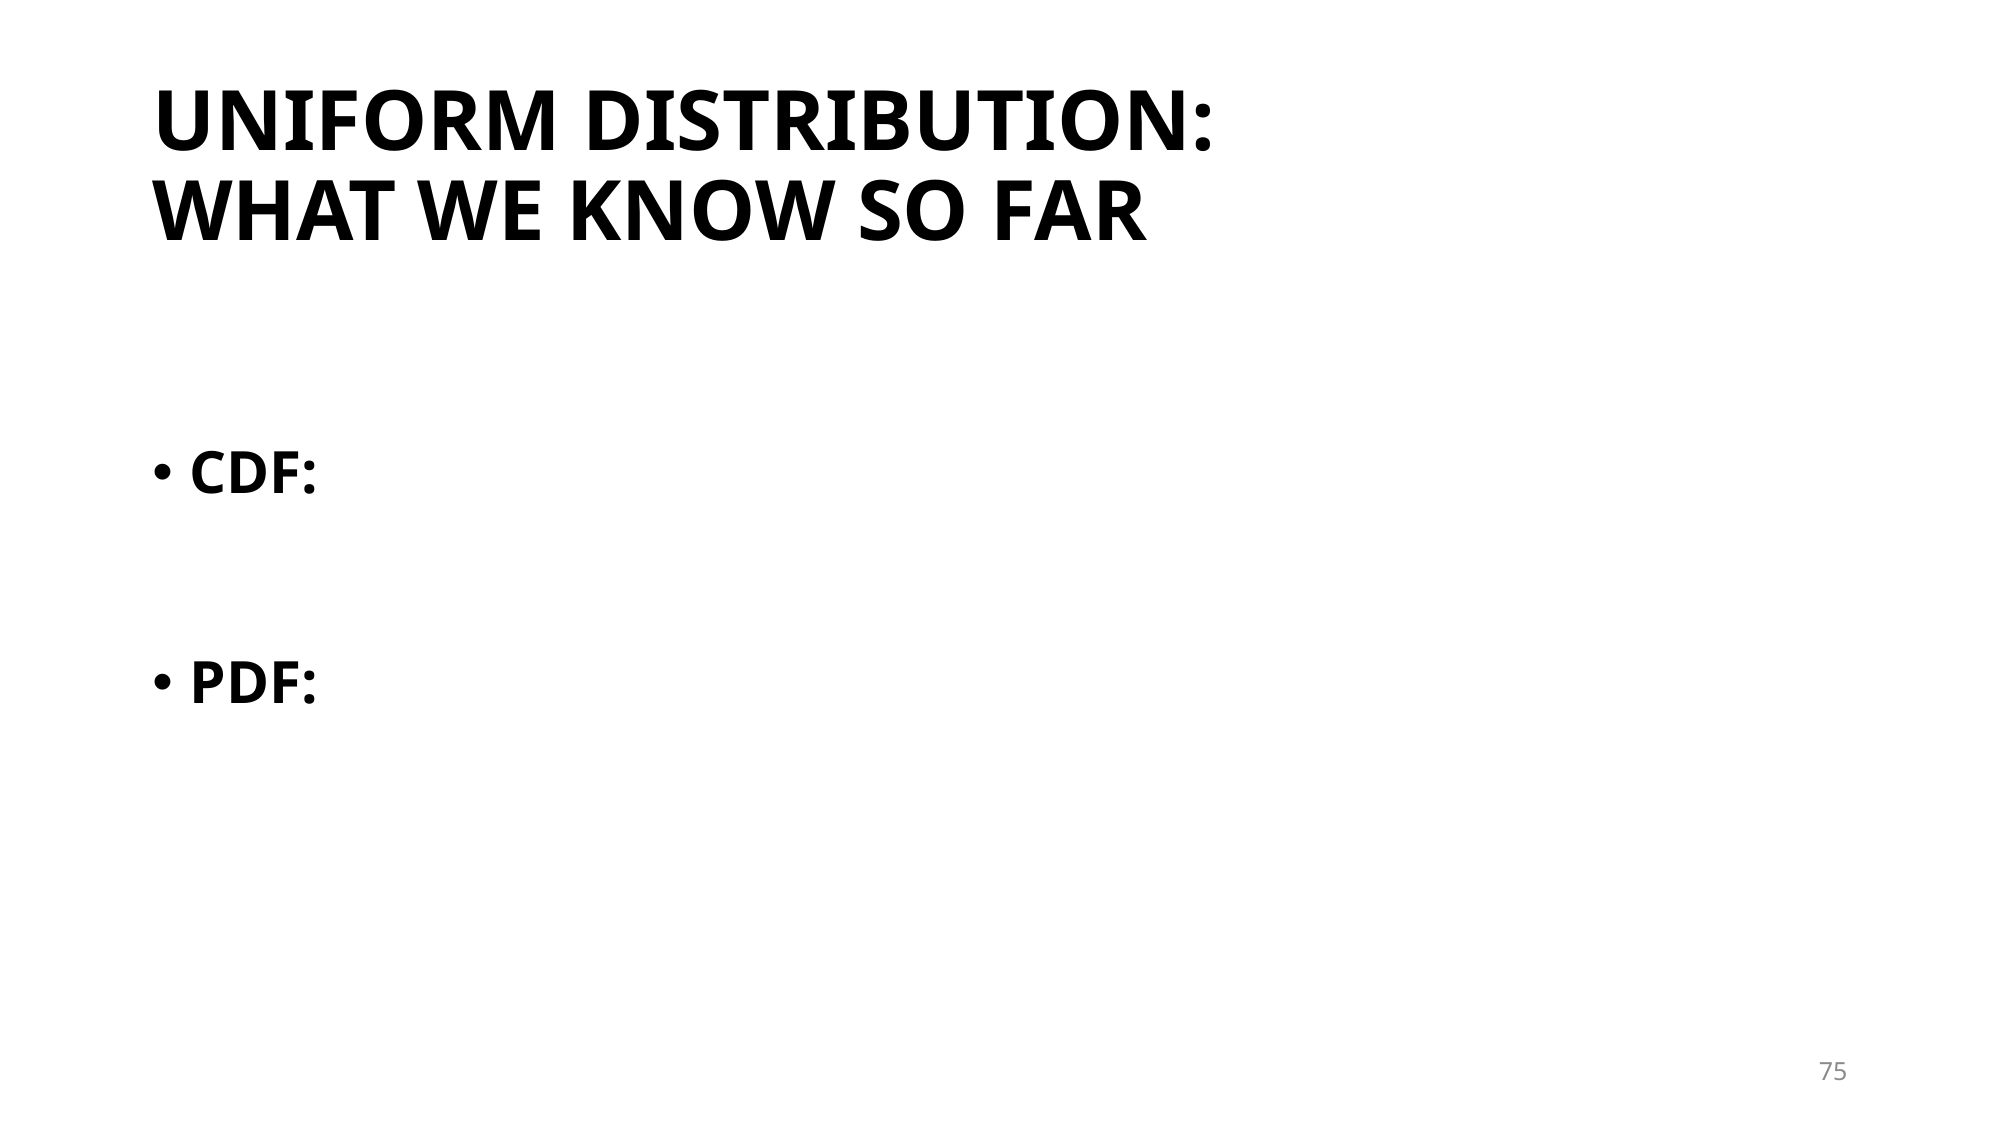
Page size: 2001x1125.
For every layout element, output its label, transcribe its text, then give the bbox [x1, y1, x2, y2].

slide_number 75 [1412, 1042, 1863, 1103]
title UNIFORM DISTRIBUTION: WHAT WE KNOW SO FAR [137, 59, 1863, 278]
